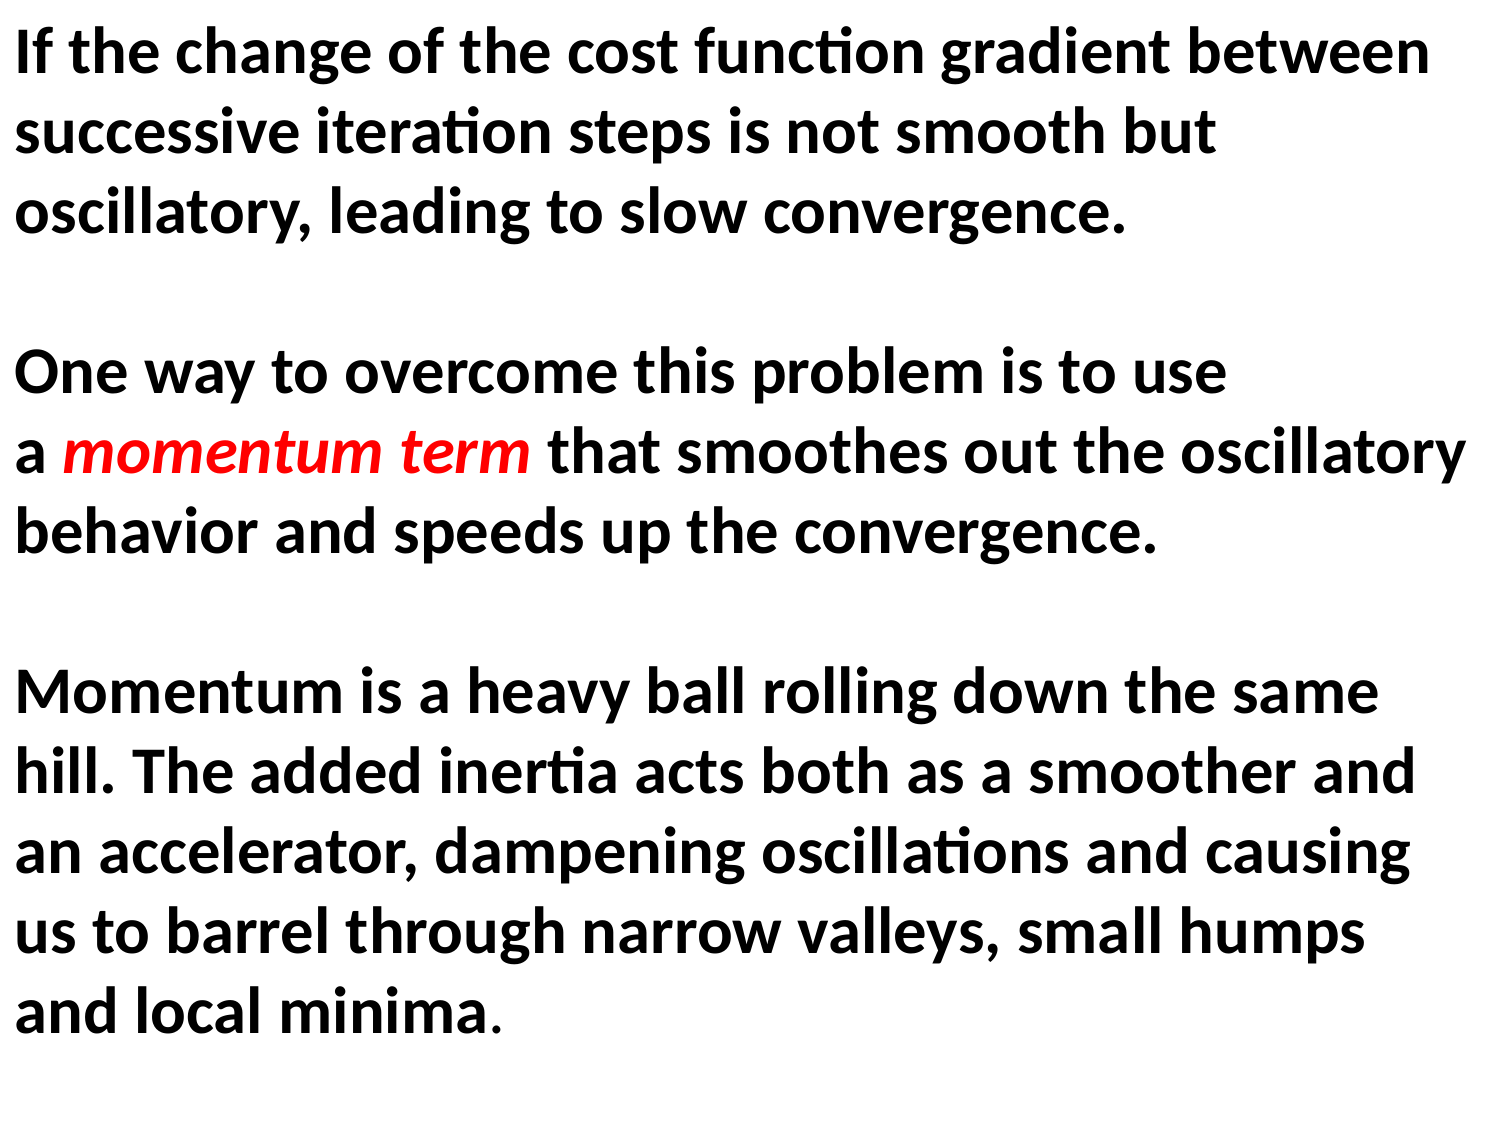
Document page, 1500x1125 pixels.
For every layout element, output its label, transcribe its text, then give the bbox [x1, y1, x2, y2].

text_box If the change of the cost function gradient between successive iteration steps is not smooth but oscillatory, leading to slow convergence. One way to overcome this problem is to use a momentum term that smoothes out the oscillatory behavior and speeds up the convergence. Momentum is a heavy ball rolling down the same hill. The added inertia acts both as a smoother and an accelerator, dampening oscillations and causing us to barrel through narrow valleys, small humps and local minima. [0, 0, 1500, 1055]
